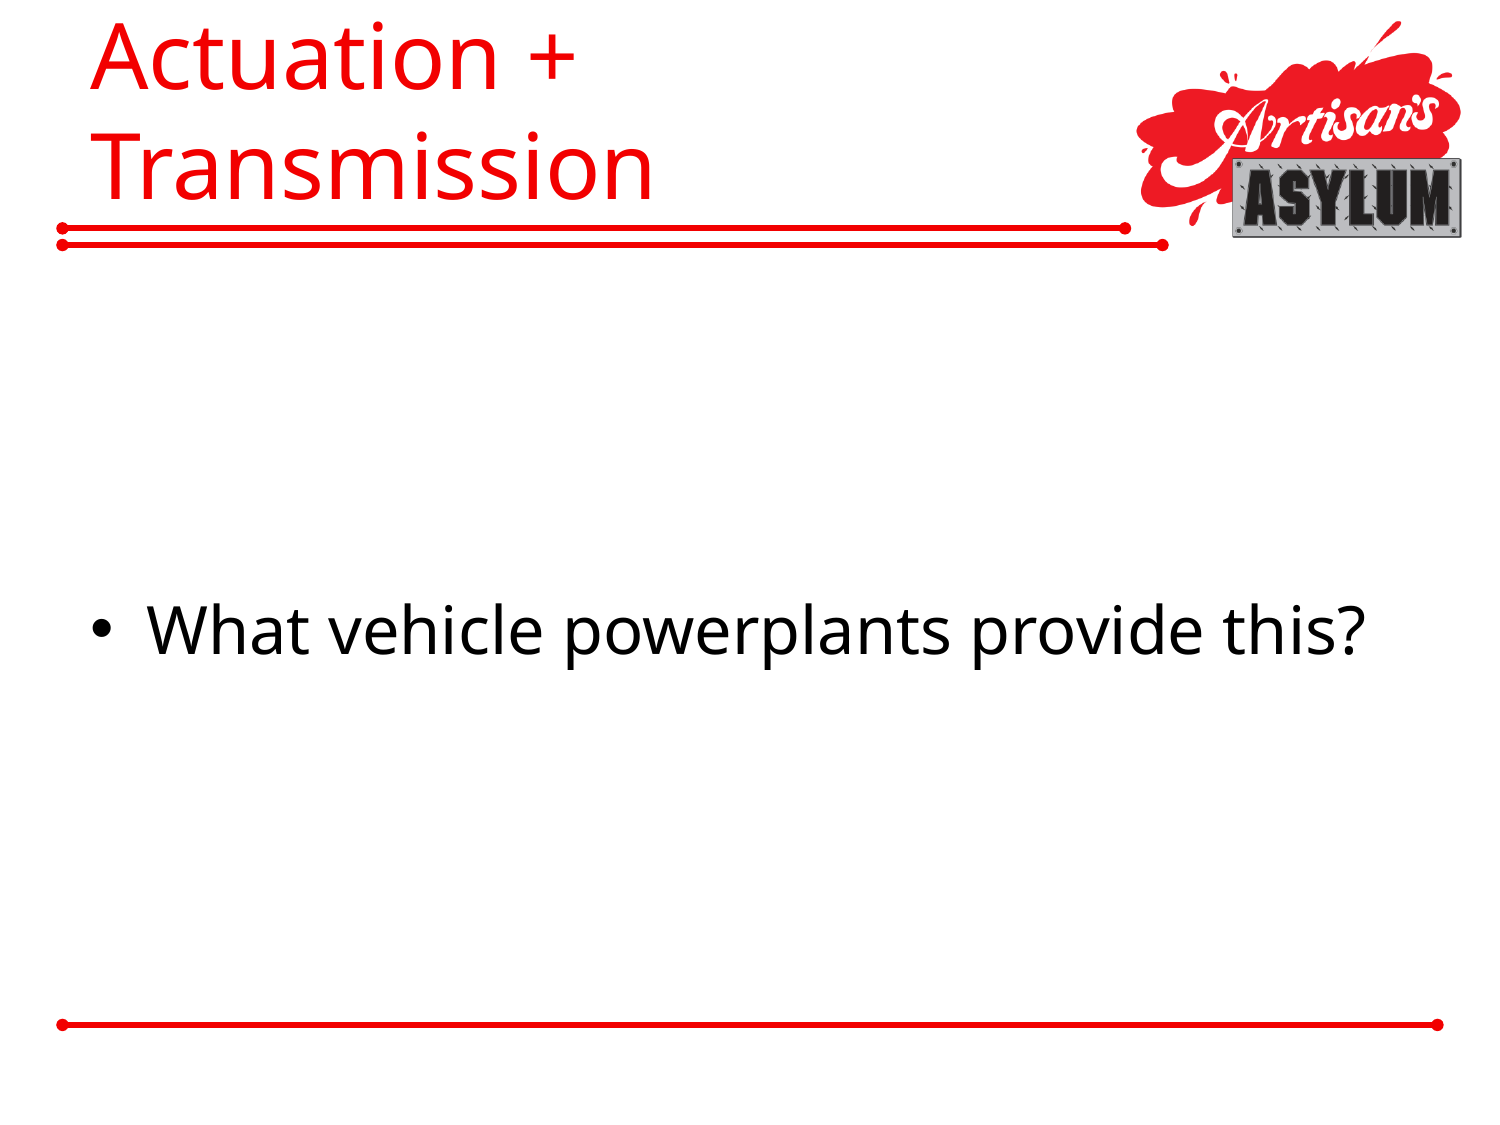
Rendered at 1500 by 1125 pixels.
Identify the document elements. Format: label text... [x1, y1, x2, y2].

list What vehicle powerplants provide this? [74, 249, 1426, 1006]
picture [1125, 11, 1475, 250]
title Actuation + Transmission [74, 37, 1113, 226]
